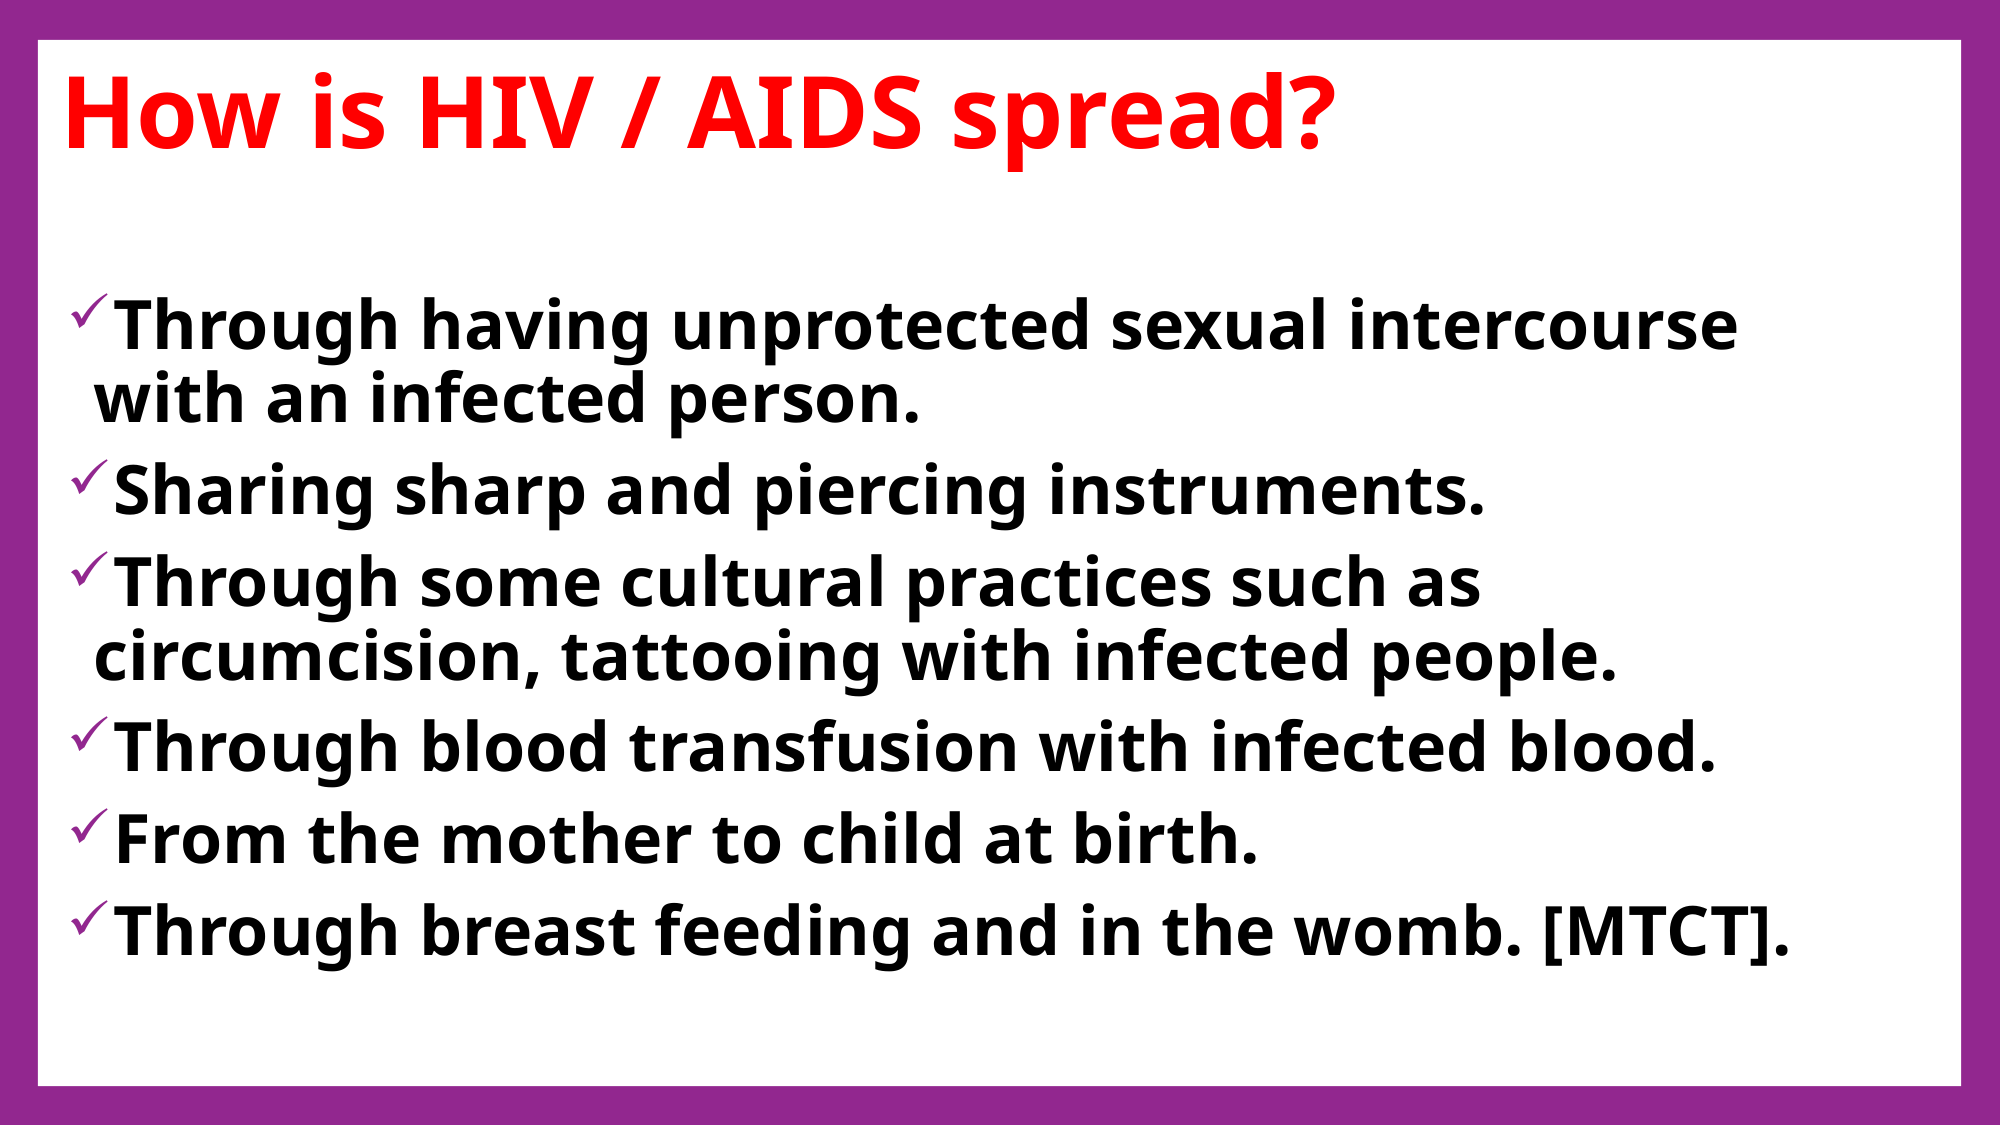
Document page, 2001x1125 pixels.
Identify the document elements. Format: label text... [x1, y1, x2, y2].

list Through having unprotected sexual intercourse with an infected person. Sharing sharp and piercing instruments. Through some cultural practices such as circumcision, tattooing with infected people. Through blood transfusion with infected blood. From the mother to child at birth. Through breast feeding and in the womb. [MTCT]. [45, 282, 1958, 993]
title How is HIV / AIDS spread? [45, 76, 2000, 238]
